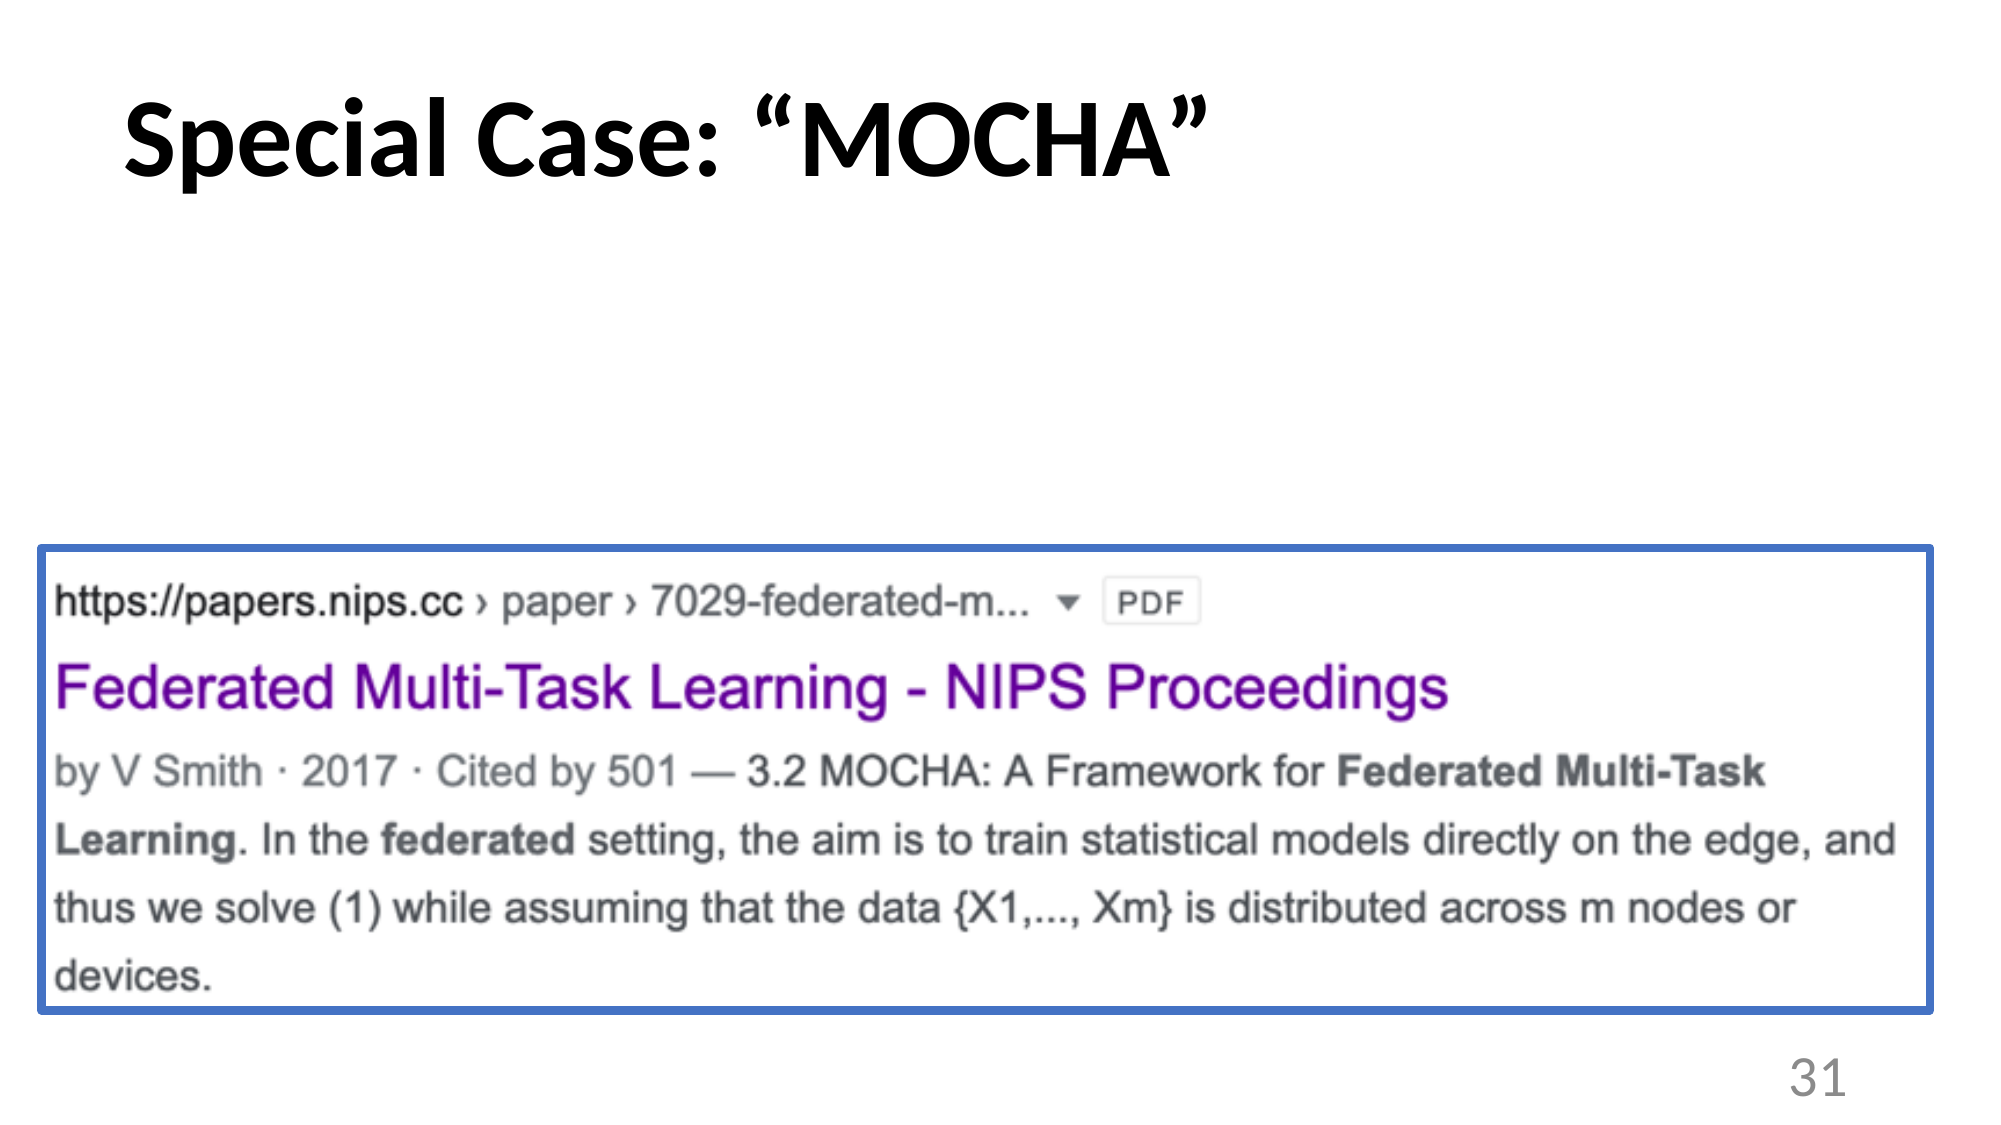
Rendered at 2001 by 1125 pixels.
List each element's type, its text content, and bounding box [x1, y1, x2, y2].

title Special Case: “MOCHA” [108, 45, 1892, 235]
slide_number 31 [1412, 1042, 1863, 1103]
picture [45, 551, 1926, 1007]
